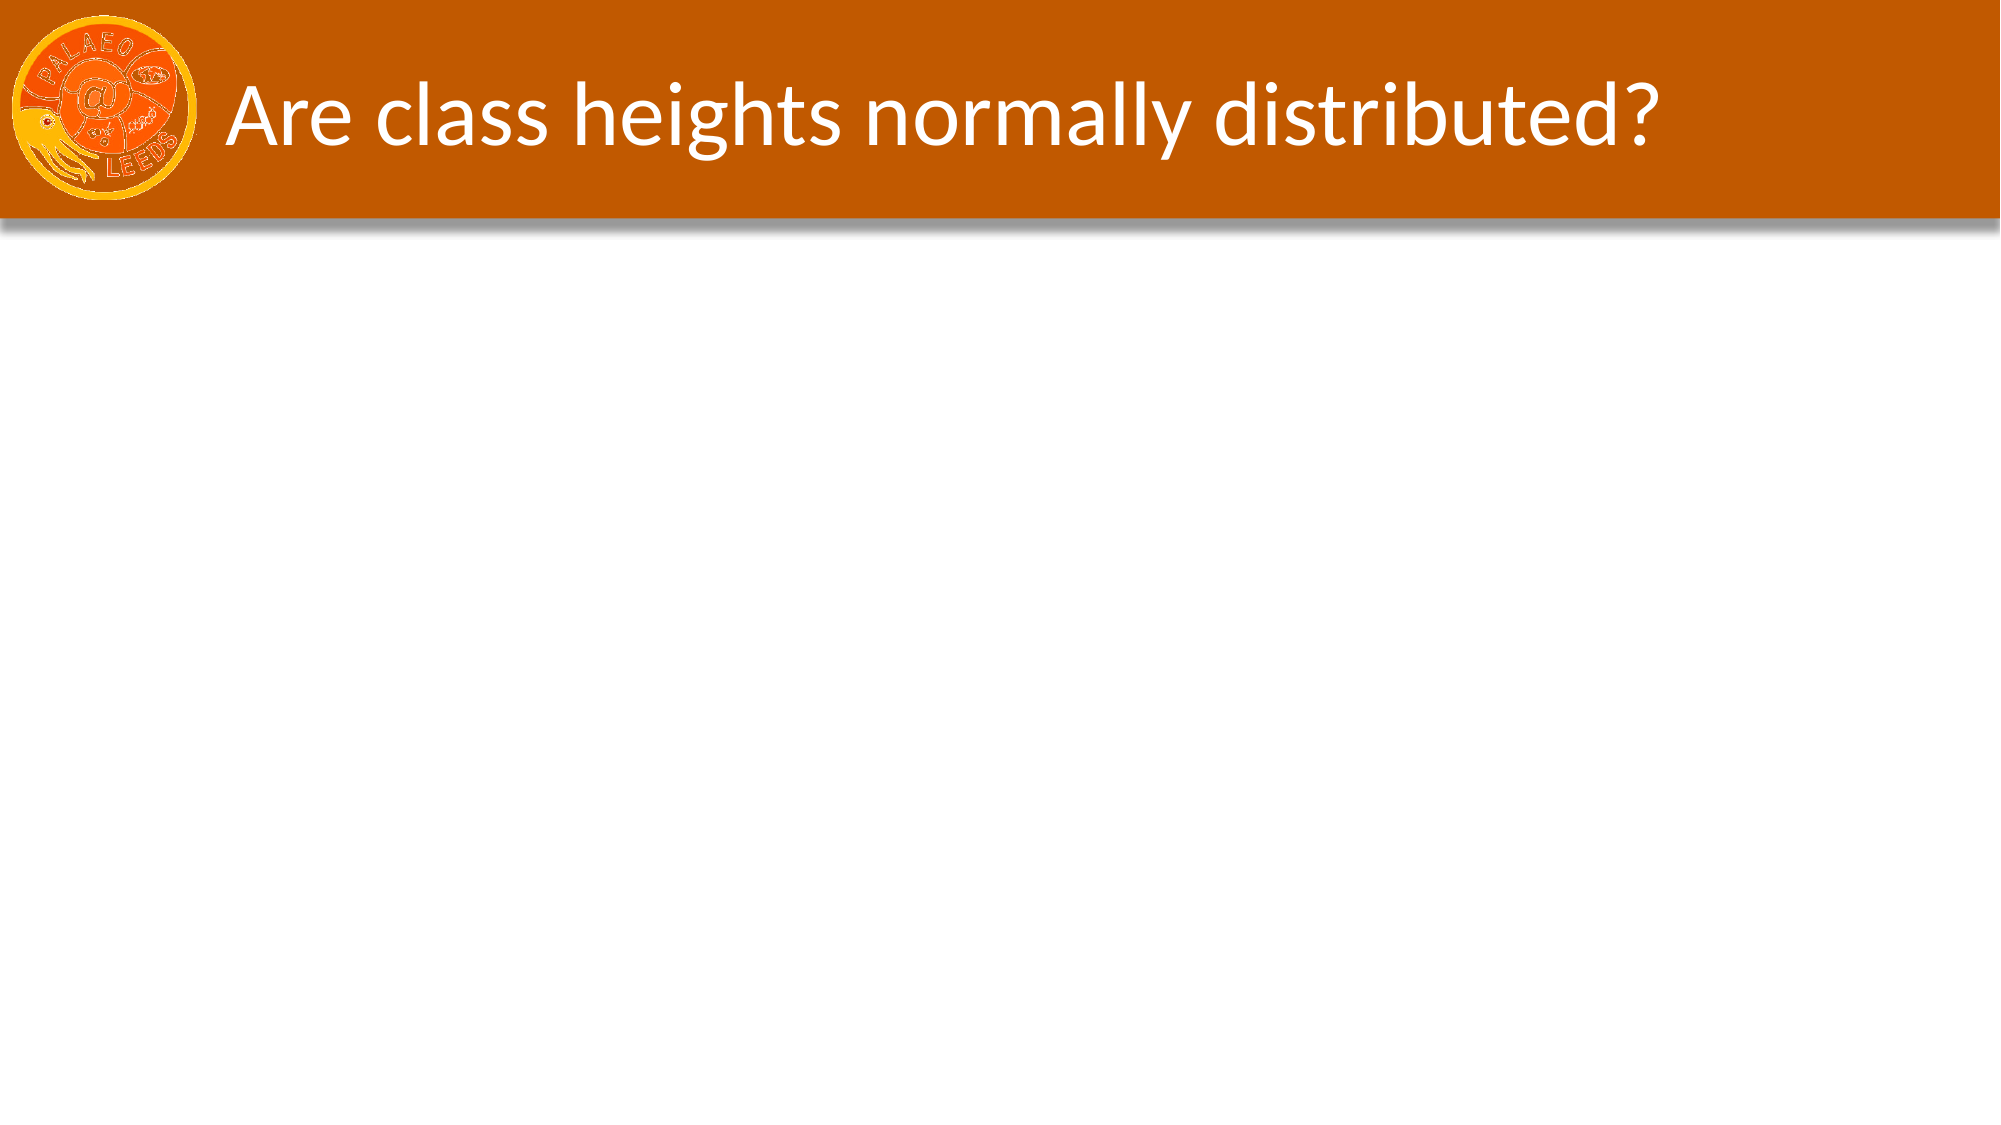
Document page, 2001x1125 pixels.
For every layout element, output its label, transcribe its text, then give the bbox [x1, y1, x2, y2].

picture [11, 15, 197, 200]
text_box Are class heights normally distributed? [210, 17, 2000, 201]
text_box [0, 0, 2000, 219]
